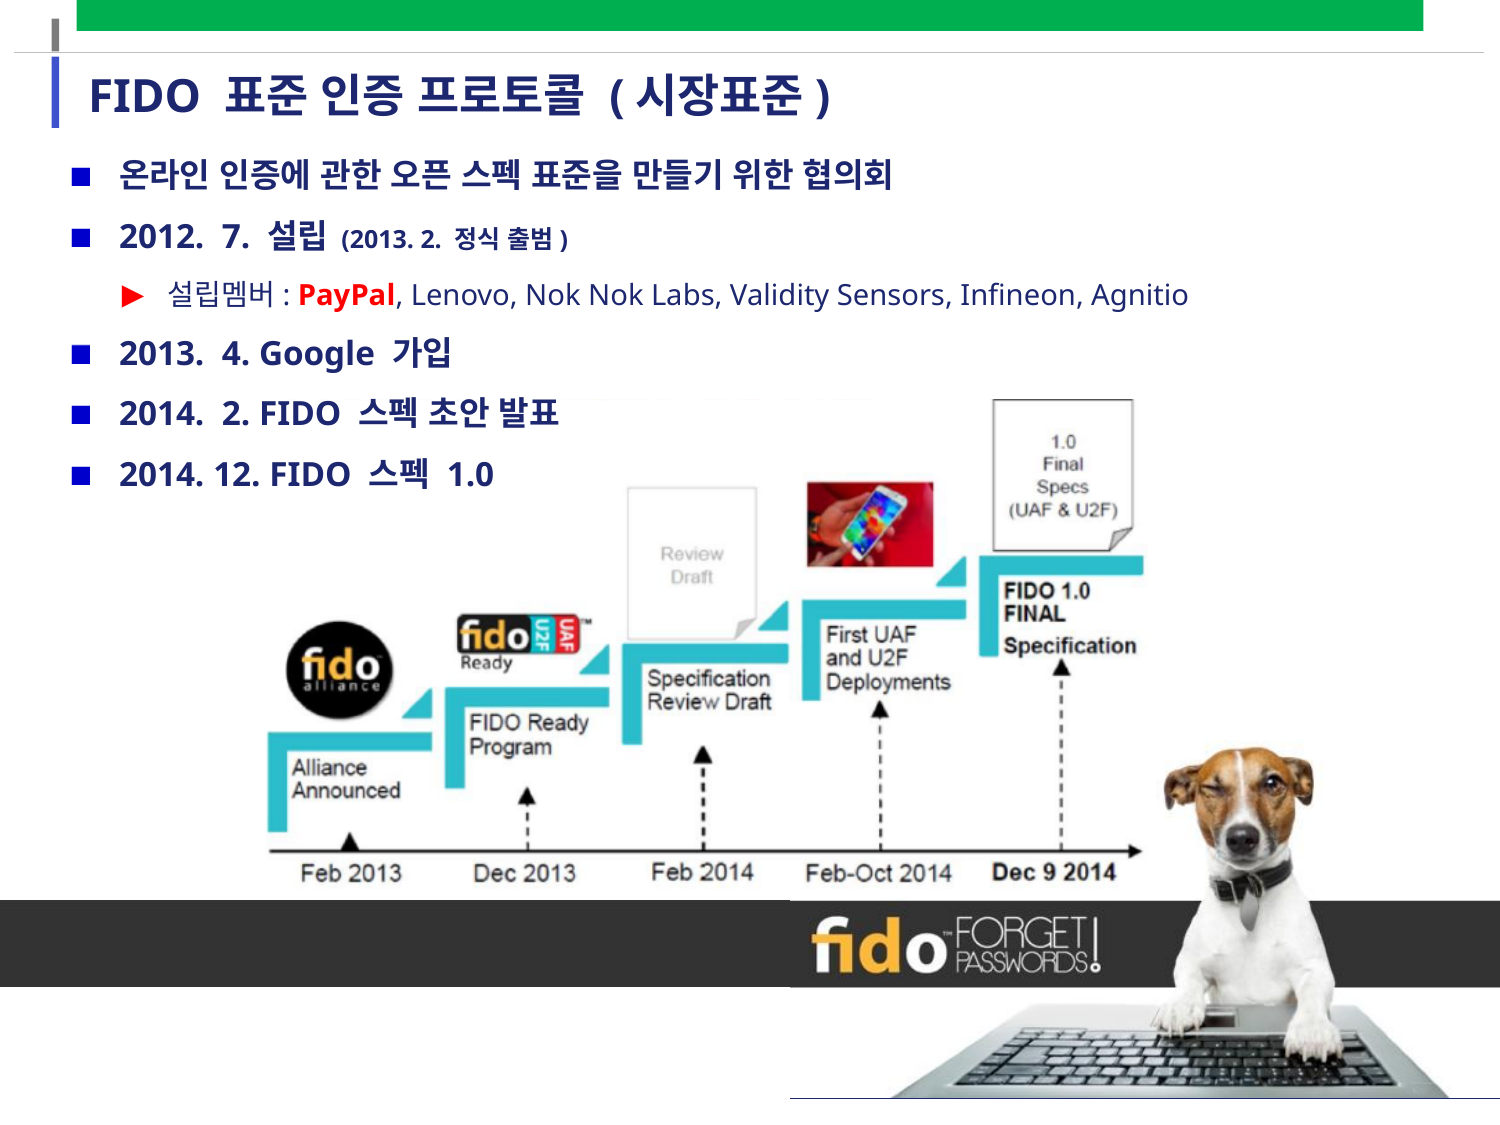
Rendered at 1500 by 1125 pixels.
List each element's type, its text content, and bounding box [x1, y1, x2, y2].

list 온라인 인증에 관한 오픈 스펙 표준을 만들기 위한 협의회 2012. 7. 설립 (2013. 2. 정식 출범) 설립멤버: PayPal, Lenovo, Nok Nok Labs, Validity Sensors, Infineon, Agnitio 2013. 4. Google 가입 2014. 2. FIDO 스펙 초안 발표 2014. 12. FIDO 스펙 1.0 [51, 146, 1454, 738]
picture [66, 223, 90, 247]
picture [0, 399, 1500, 1099]
picture [66, 461, 90, 485]
title FIDO 표준 인증 프로토콜 (시장표준) [76, 57, 1218, 130]
picture [66, 400, 90, 424]
picture [66, 162, 90, 186]
picture [66, 339, 90, 364]
